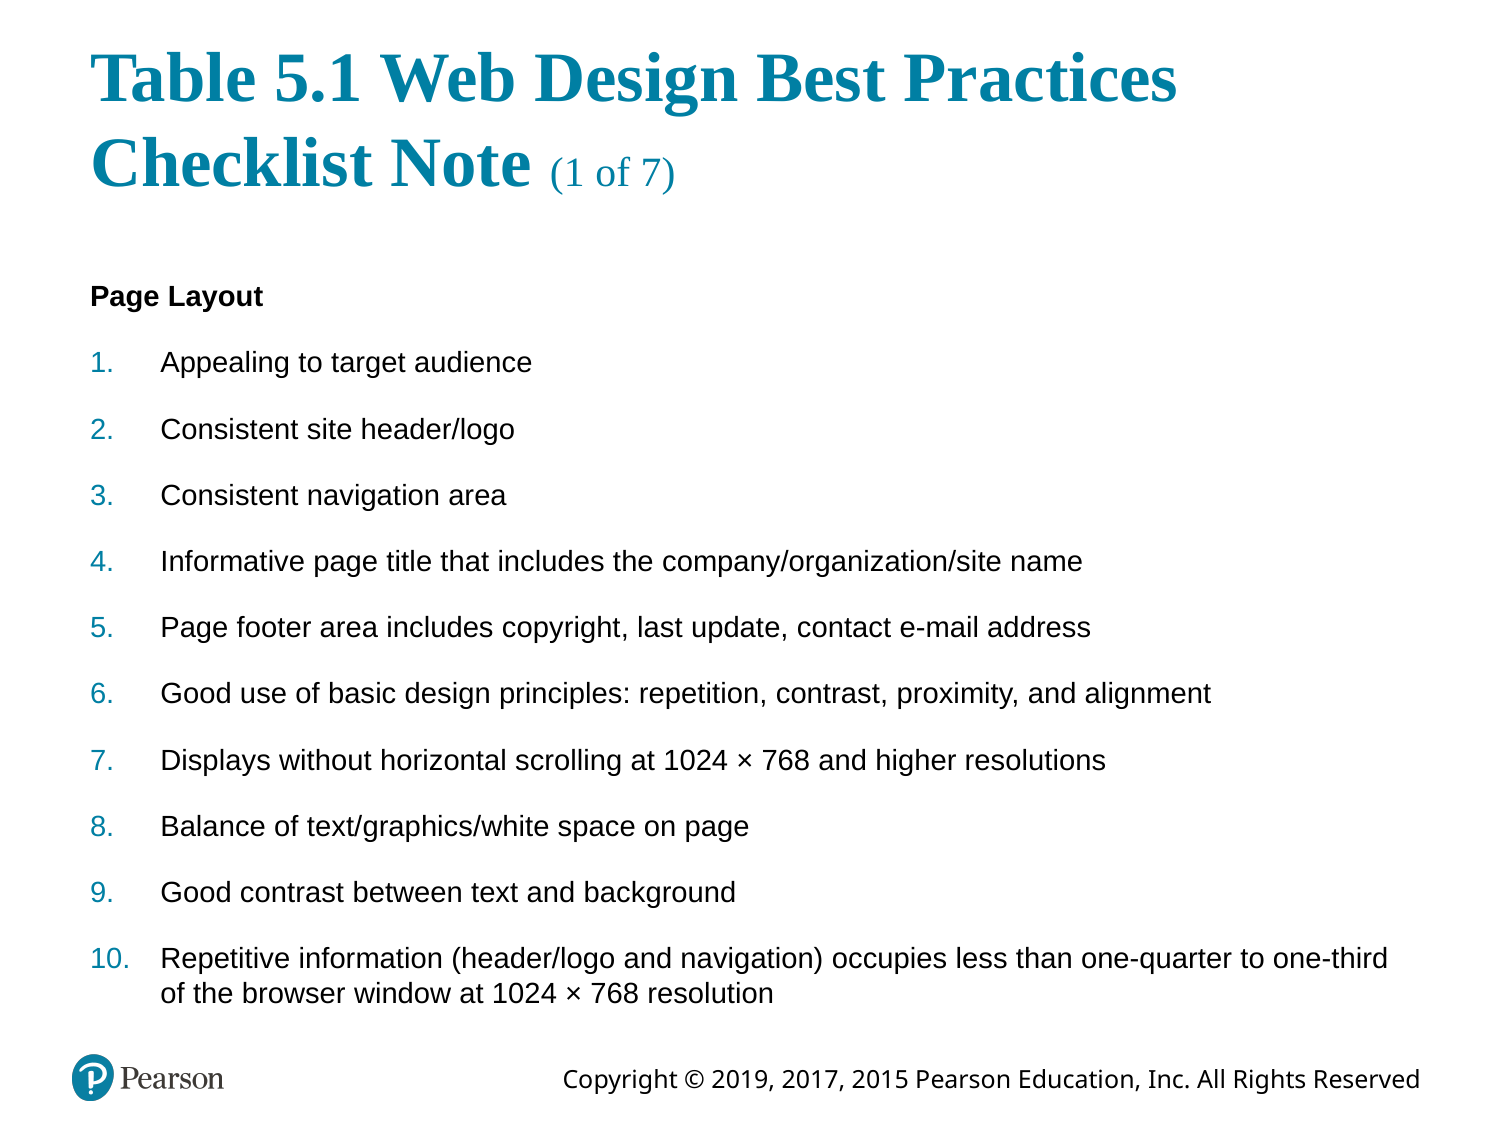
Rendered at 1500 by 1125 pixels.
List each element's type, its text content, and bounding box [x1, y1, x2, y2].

list Page Layout Appealing to target audience Consistent site header/logo Consistent navigation area Informative page title that includes the company/organization/site name Page footer area includes copyright, last update, contact e-mail address Good use of basic design principles: repetition, contrast, proximity, and alignment Displays without horizontal scrolling at 1024 × 768 and higher resolutions Balance of text/graphics/white space on page Good contrast between text and background Repetitive information (header/logo and navigation) occupies less than one-quarter to one-third of the browser window at 1024 × 768 resolution [75, 262, 1425, 1005]
picture [80, 1063, 106, 1088]
picture [72, 1087, 83, 1101]
picture [98, 1054, 224, 1101]
title Table 5.1 Web Design Best Practices Checklist Note (1 of 7) [75, 35, 1425, 216]
picture [72, 1054, 88, 1070]
